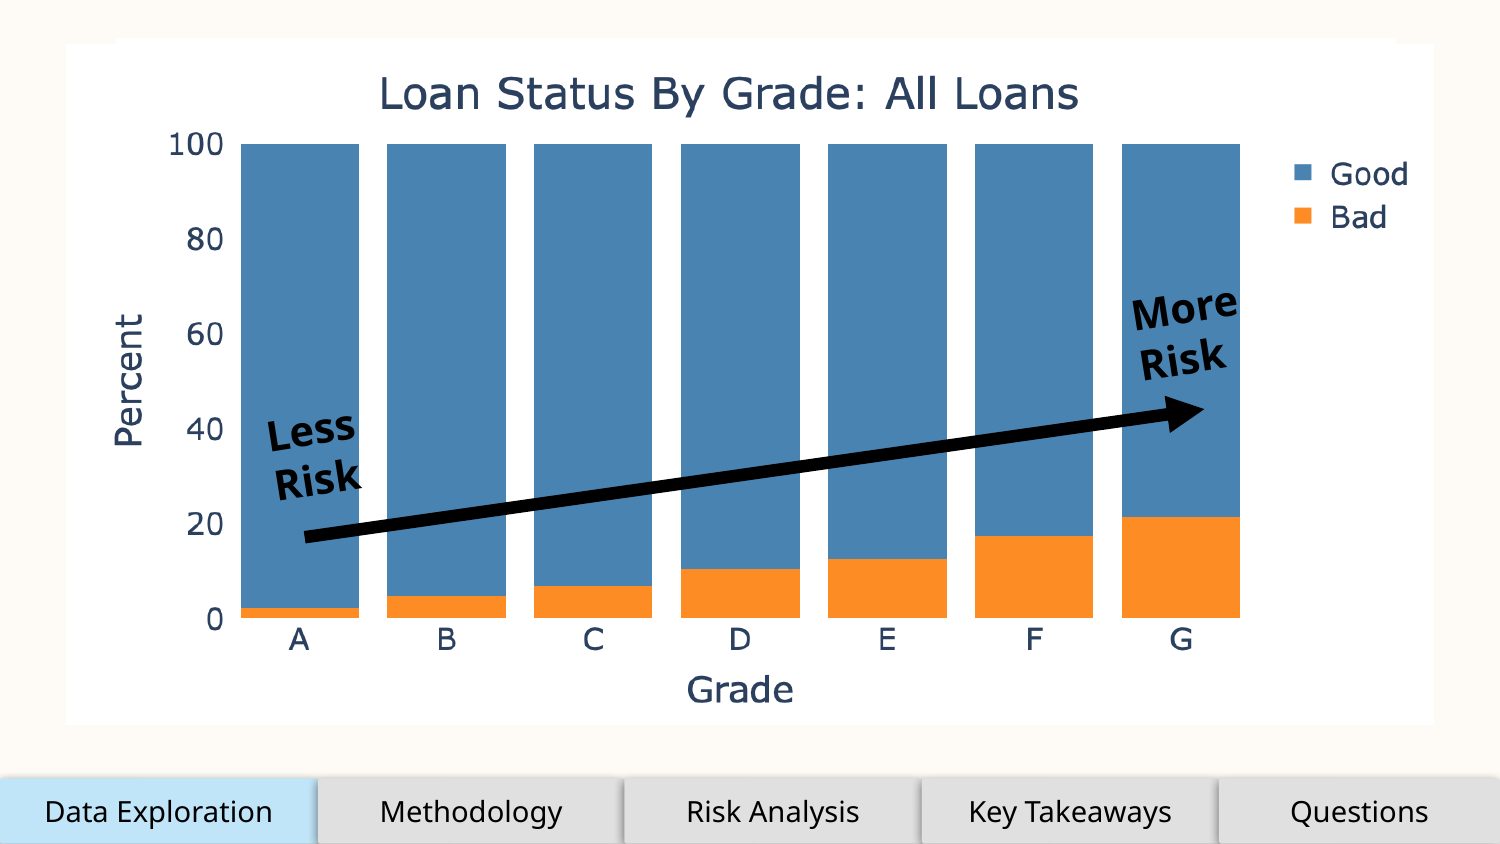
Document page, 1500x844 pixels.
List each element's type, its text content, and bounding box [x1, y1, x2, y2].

text_box Data Exploration [0, 778, 312, 844]
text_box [304, 408, 1205, 538]
text_box Key Takeaways [921, 778, 1213, 844]
text_box Methodology [317, 778, 618, 844]
picture [66, 38, 1434, 725]
text_box Questions [1218, 778, 1500, 844]
text_box Risk Analysis [624, 778, 916, 844]
